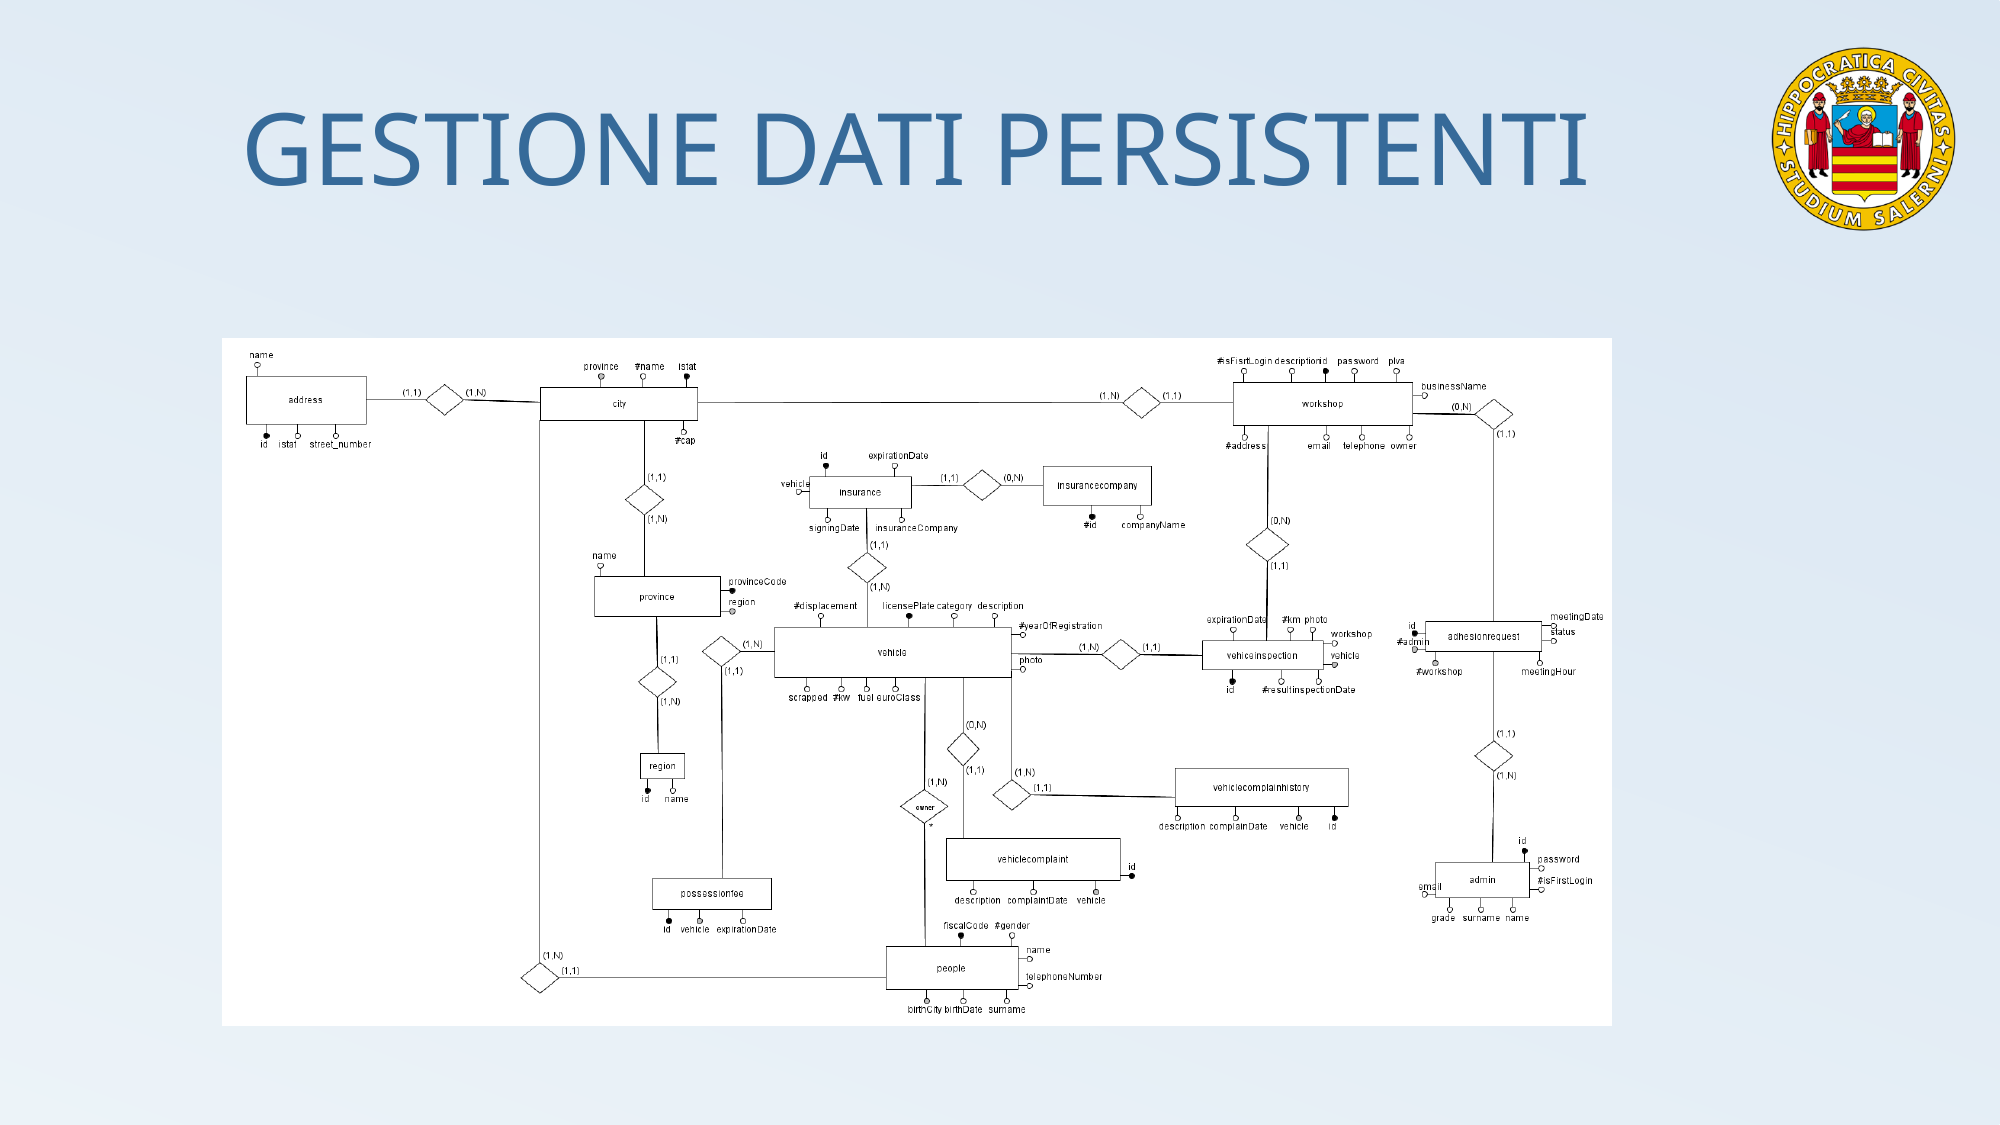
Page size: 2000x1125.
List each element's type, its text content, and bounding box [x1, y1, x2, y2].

picture [1767, 42, 1959, 234]
text_box GESTIONE DATI PERSISTENTI [226, 78, 1607, 213]
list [222, 337, 1612, 1026]
